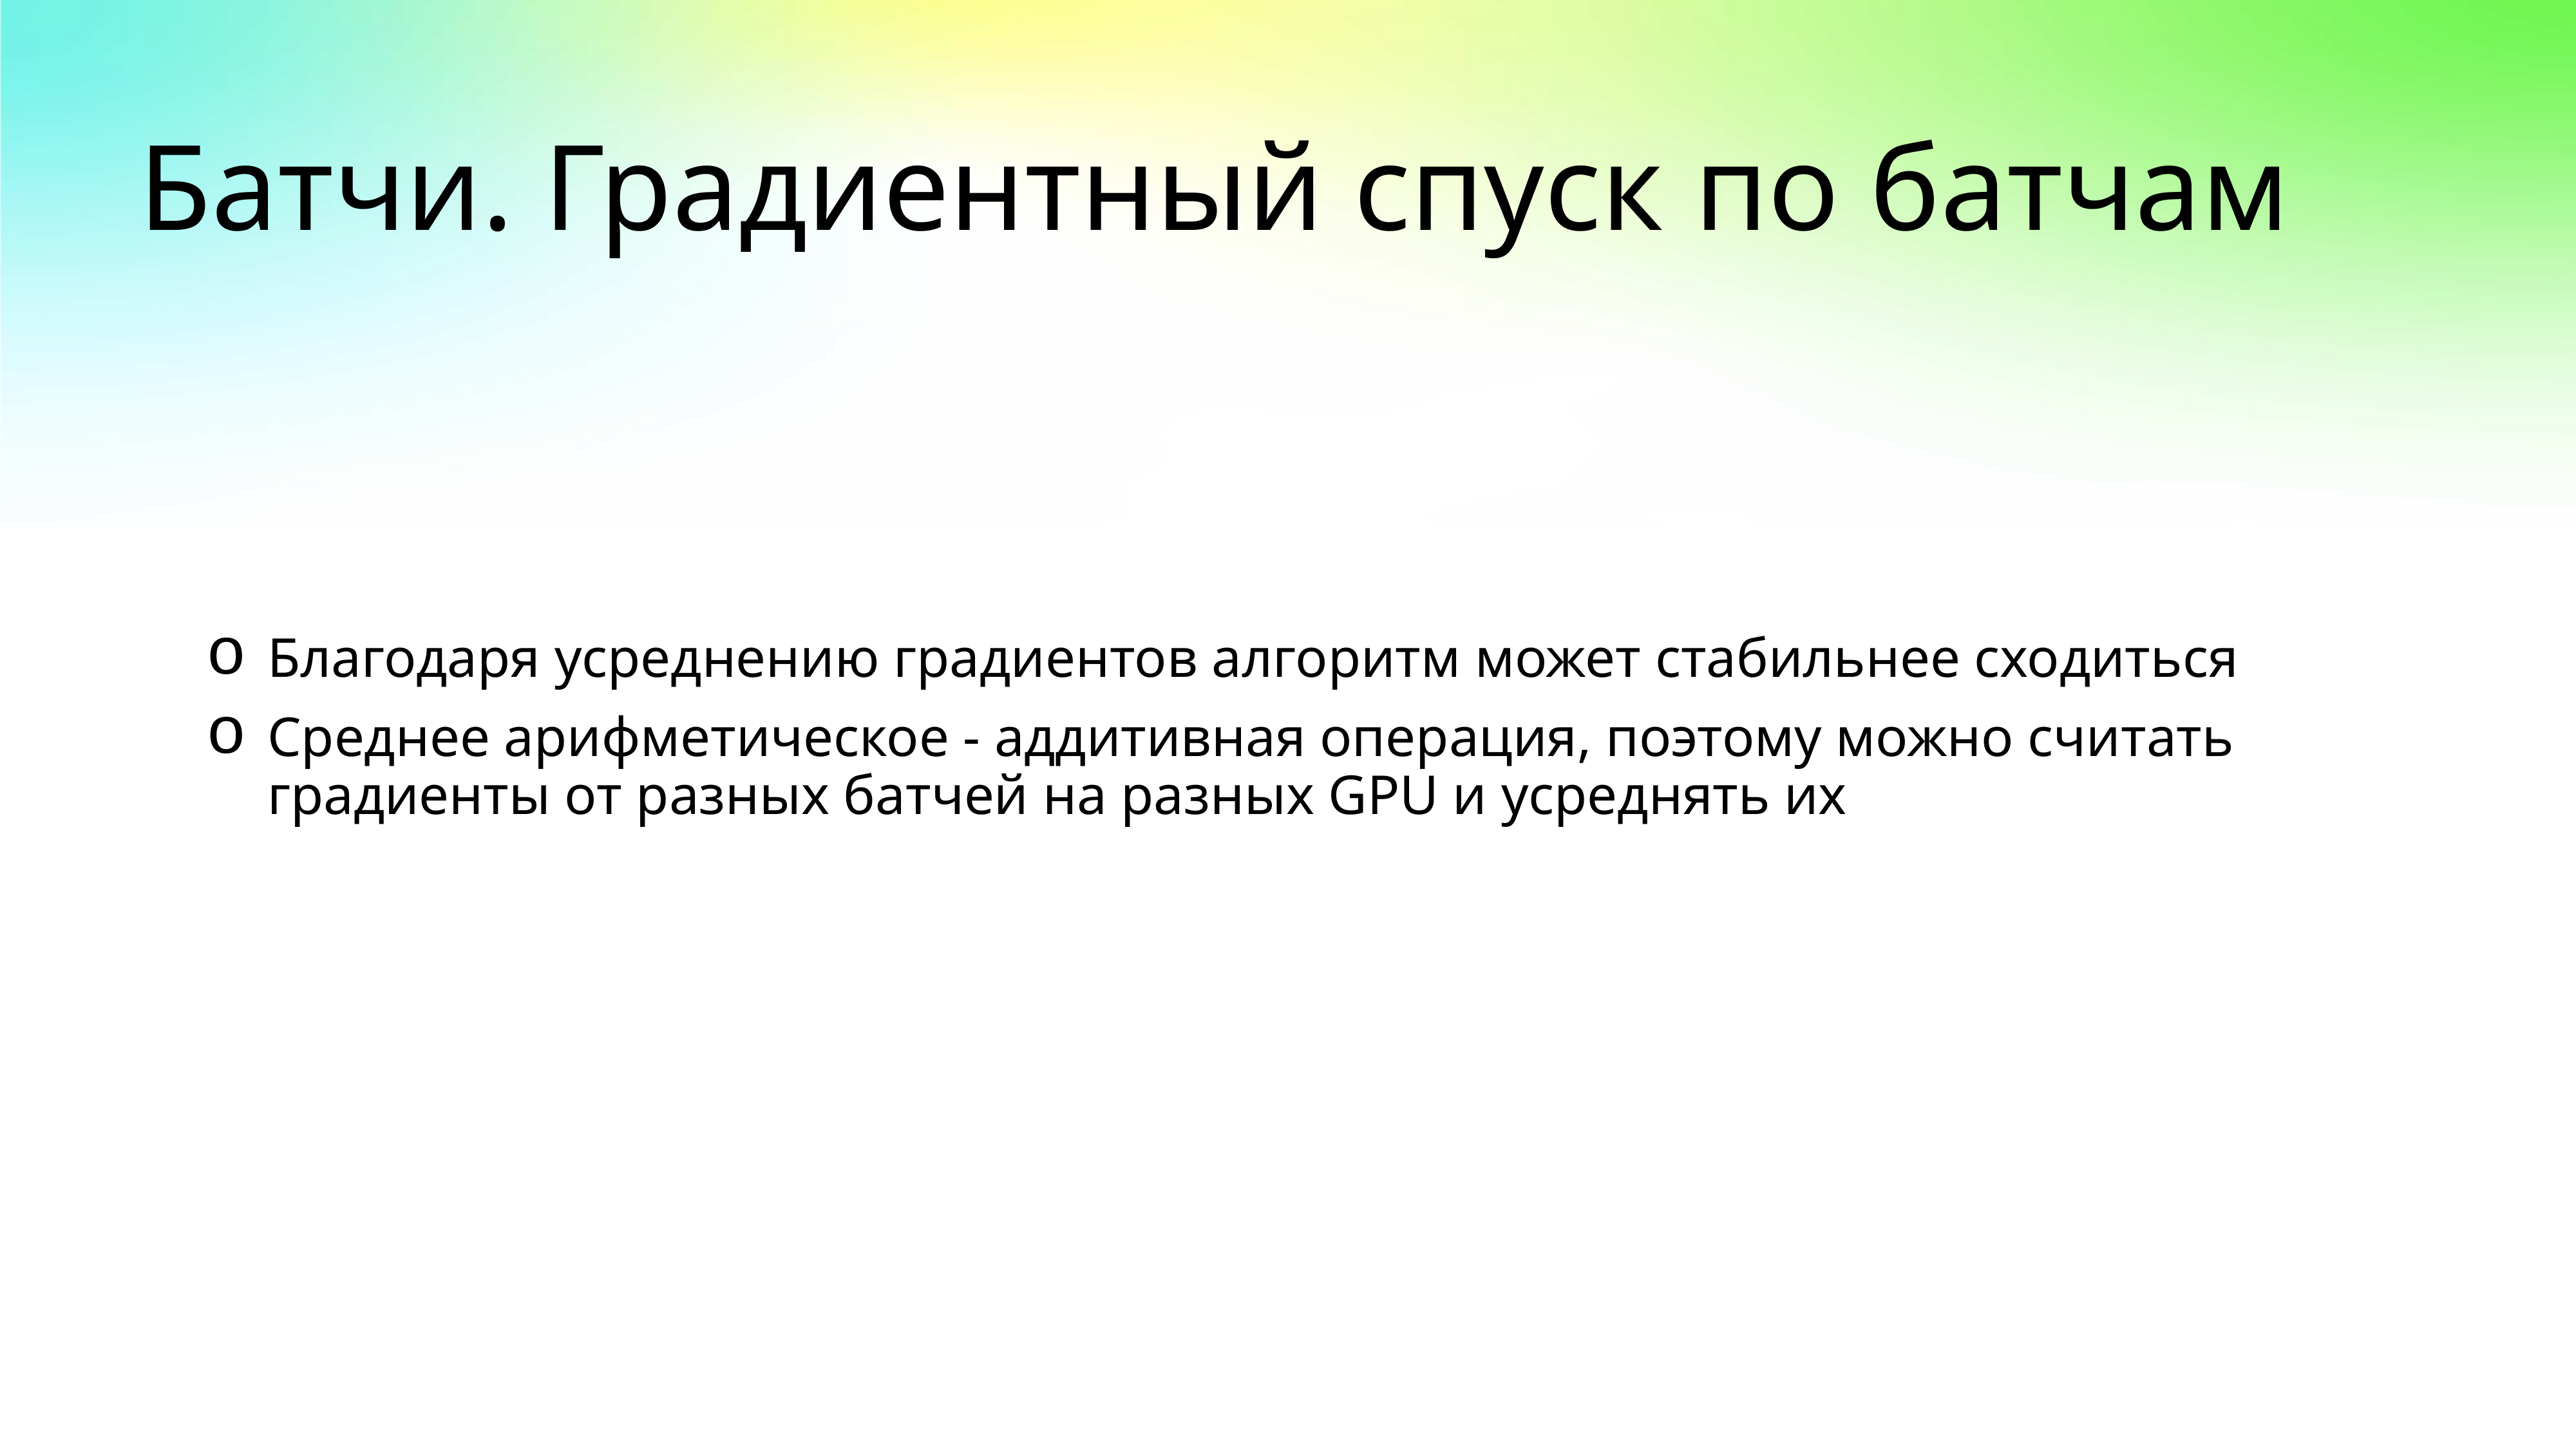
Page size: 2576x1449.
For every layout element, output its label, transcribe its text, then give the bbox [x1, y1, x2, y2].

picture [0, 0, 2576, 1449]
title Батчи. Градиентный спуск по батчам [133, 107, 2443, 350]
list Благодаря усреднению градиентов алгоритм может стабильнее сходиться Среднее арифметическое - аддитивная операция, поэтому можно считать градиенты от разных батчей на разных GPU и усреднять их [133, 625, 2443, 1316]
